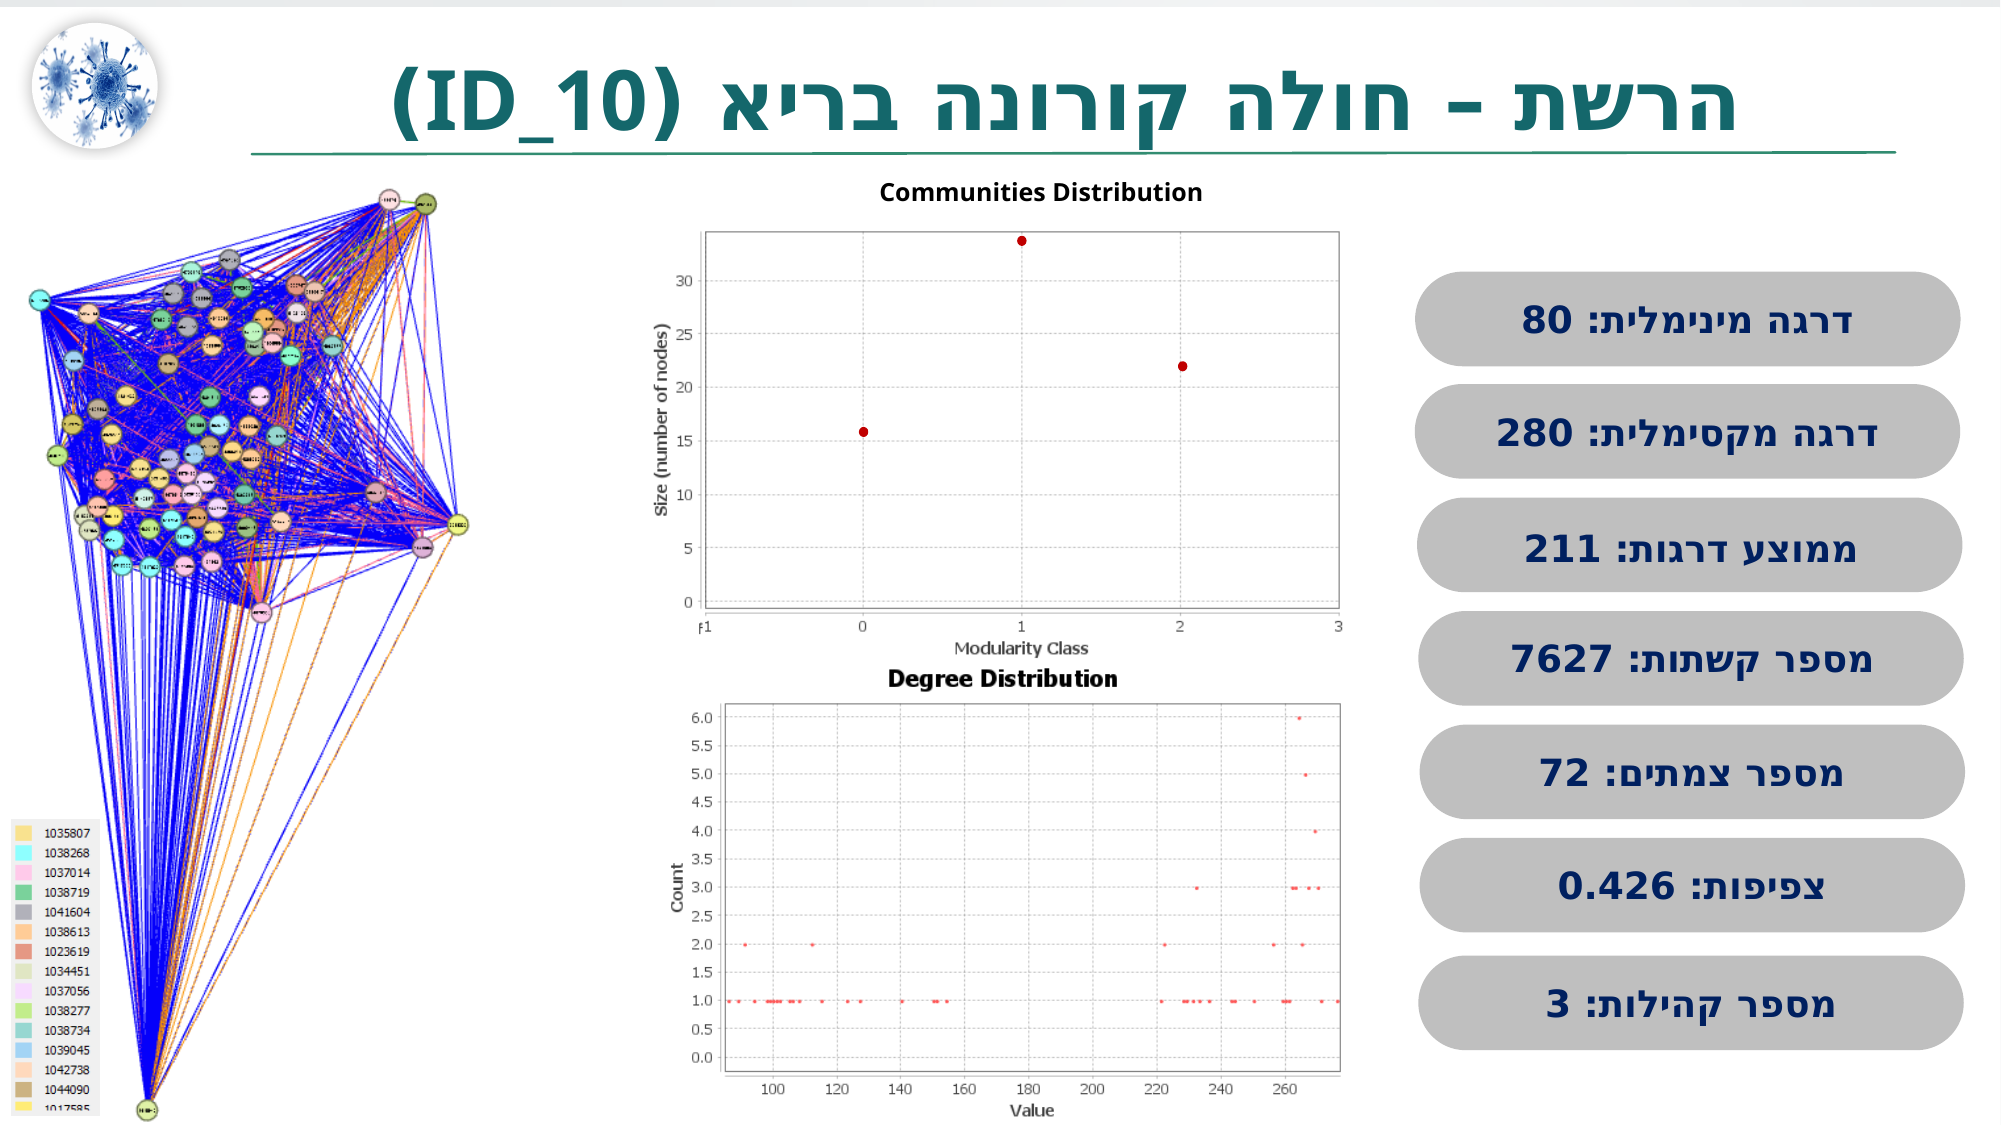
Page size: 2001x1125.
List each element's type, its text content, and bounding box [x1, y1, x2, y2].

picture [635, 217, 1355, 1125]
picture [31, 22, 158, 149]
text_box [806, 175, 1277, 436]
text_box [1414, 271, 1966, 1051]
title הרשת – חולה קורונה בריא (ID_10) [243, 33, 1887, 162]
picture [0, 160, 483, 1125]
